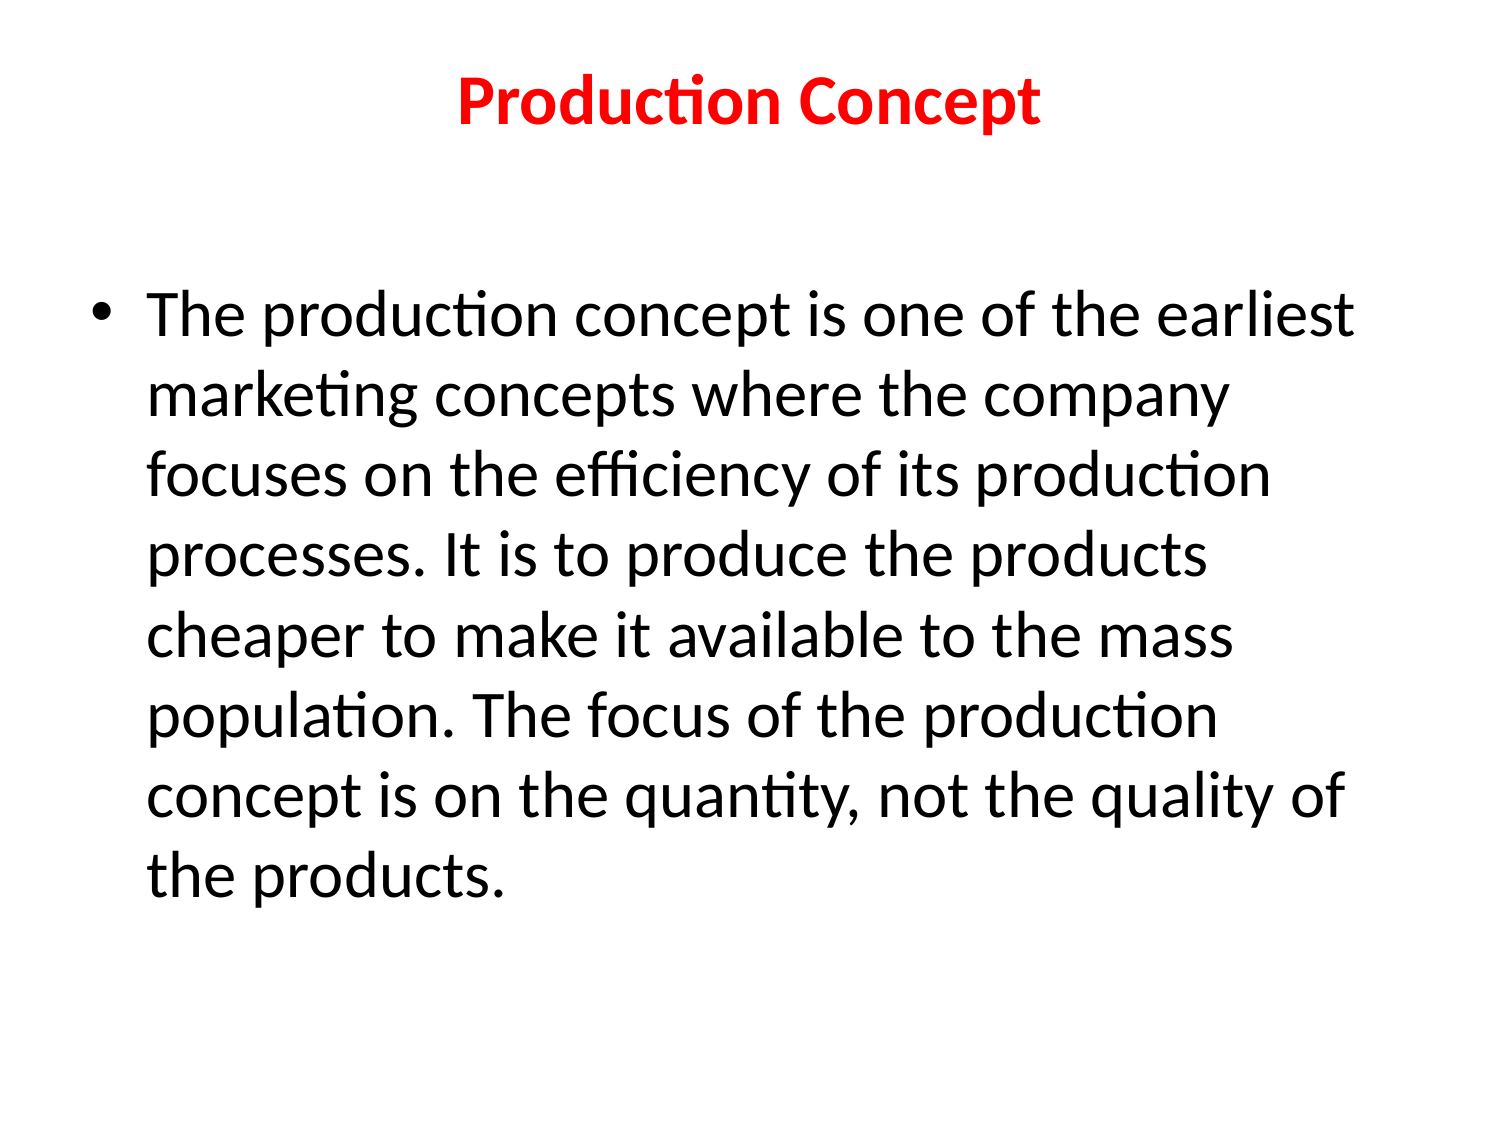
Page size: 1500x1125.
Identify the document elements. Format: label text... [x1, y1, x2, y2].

list The production concept is one of the earliest marketing concepts where the company focuses on the efficiency of its production processes. It is to produce the products cheaper to make it available to the mass population. The focus of the production concept is on the quantity, not the quality of the products. [75, 262, 1425, 1005]
title Production Concept [75, 45, 1425, 233]
